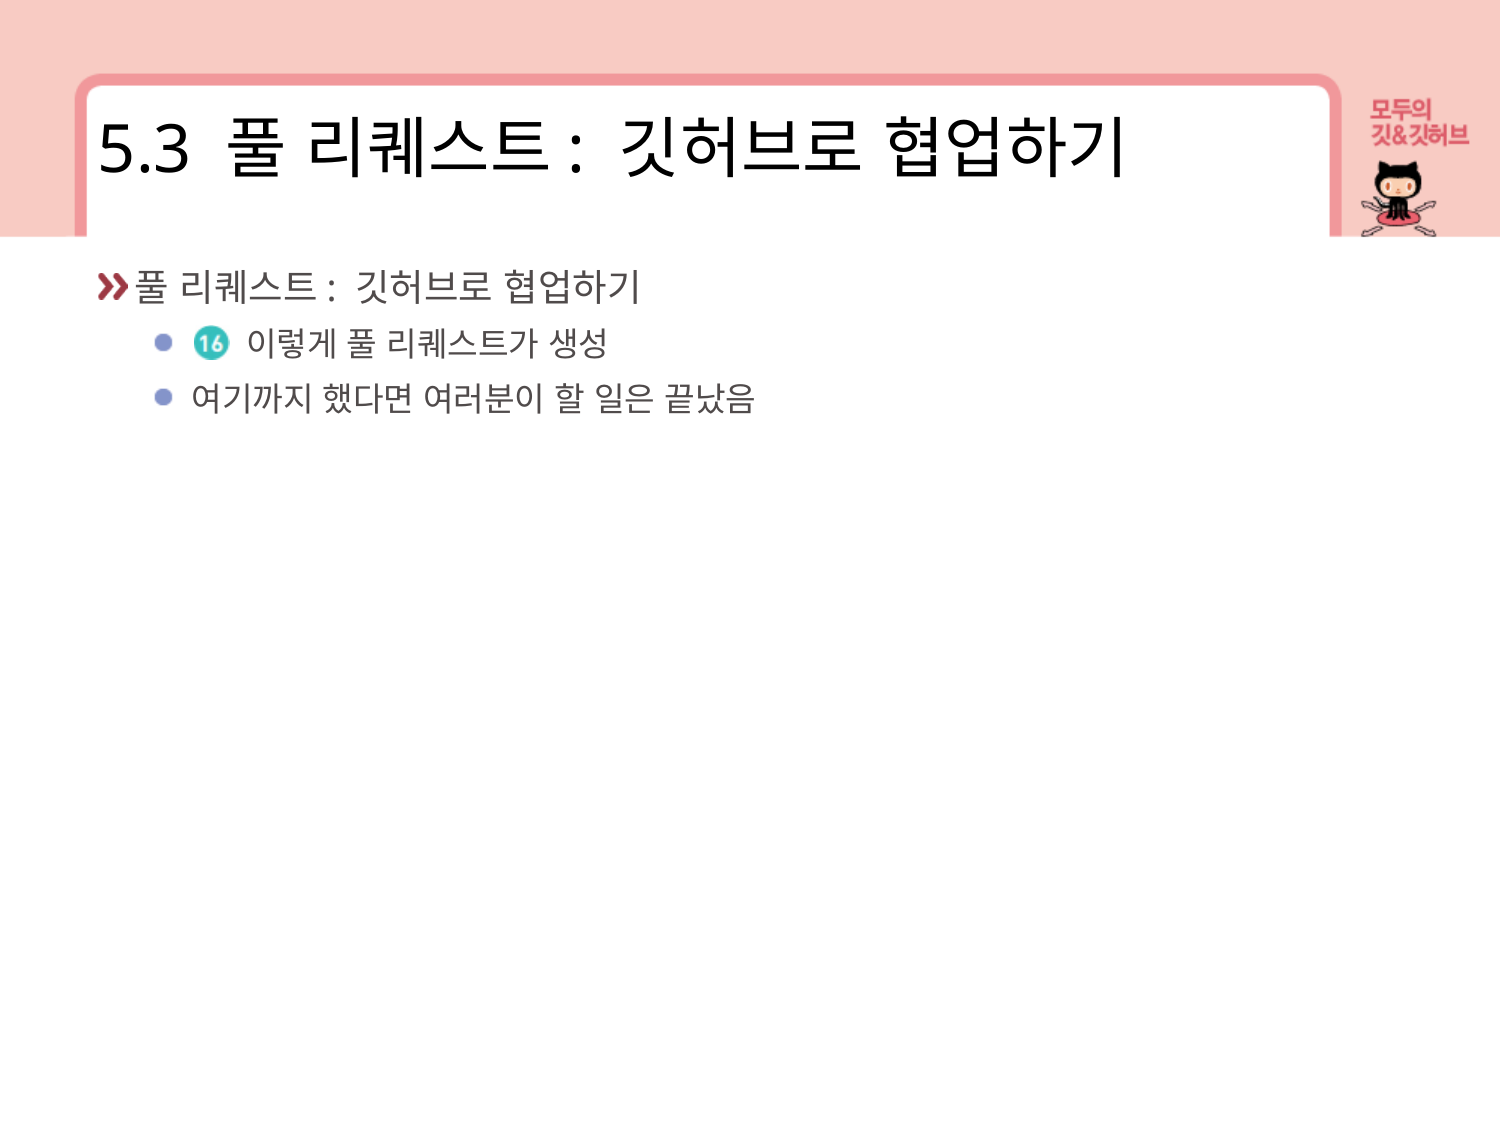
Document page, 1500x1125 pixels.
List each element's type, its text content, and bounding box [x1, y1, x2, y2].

picture [0, 0, 1500, 1125]
text_box 풀 리퀘스트: 깃허브로 협업하기 이렇게 풀 리퀘스트가 생성 여기까지 했다면 여러분이 할 일은 끝났음 [82, 252, 1413, 1067]
text_box 5.3 풀 리퀘스트: 깃허브로 협업하기 [82, 61, 1413, 193]
